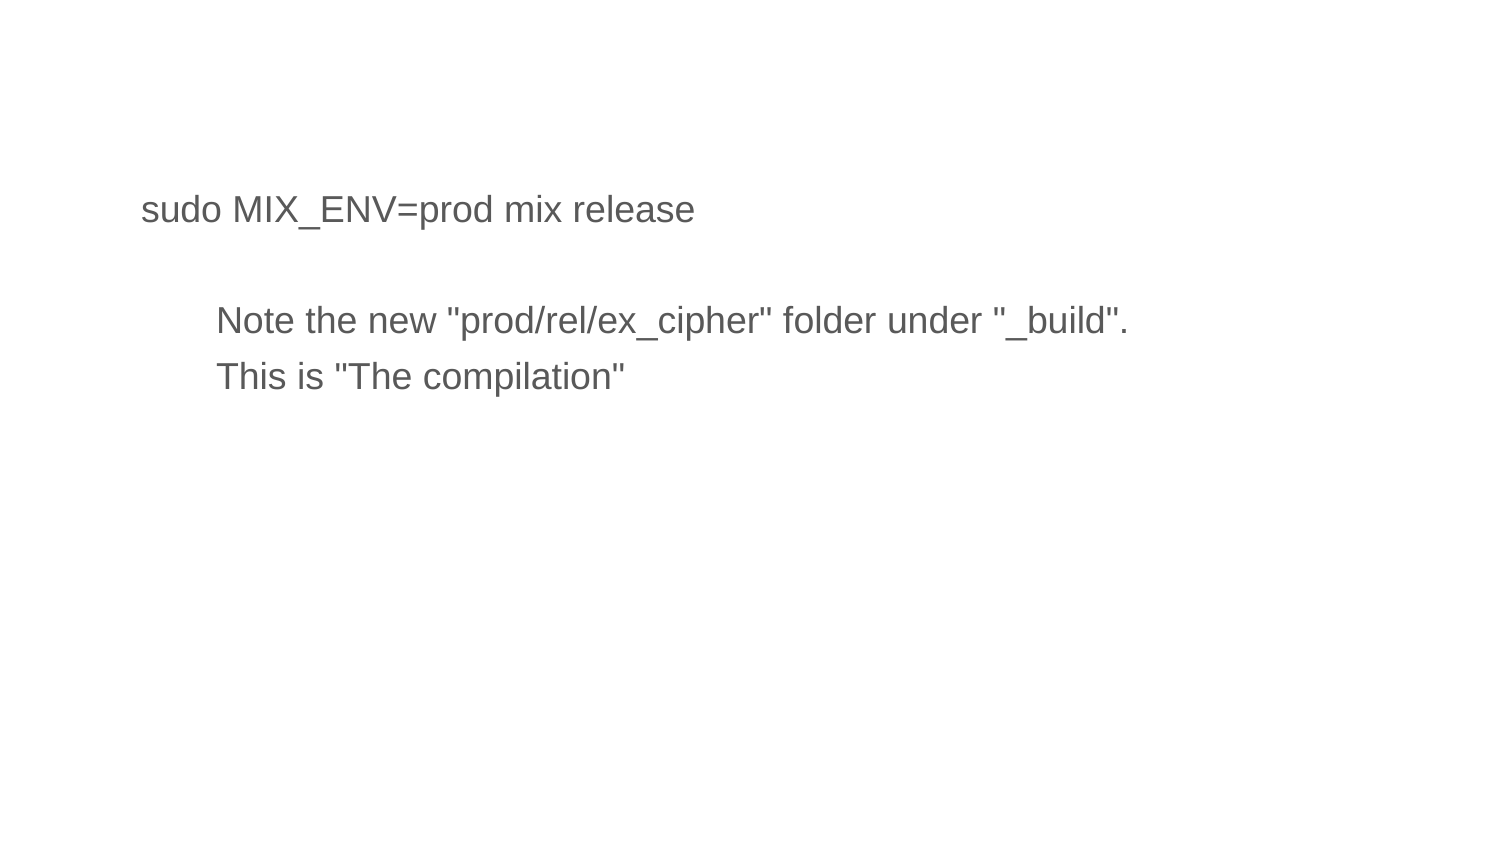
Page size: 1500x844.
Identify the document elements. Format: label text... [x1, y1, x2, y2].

list sudo MIX_ENV=prod mix release Note the new "prod/rel/ex_cipher" folder under "_build". This is "The compilation" [51, 189, 1449, 750]
